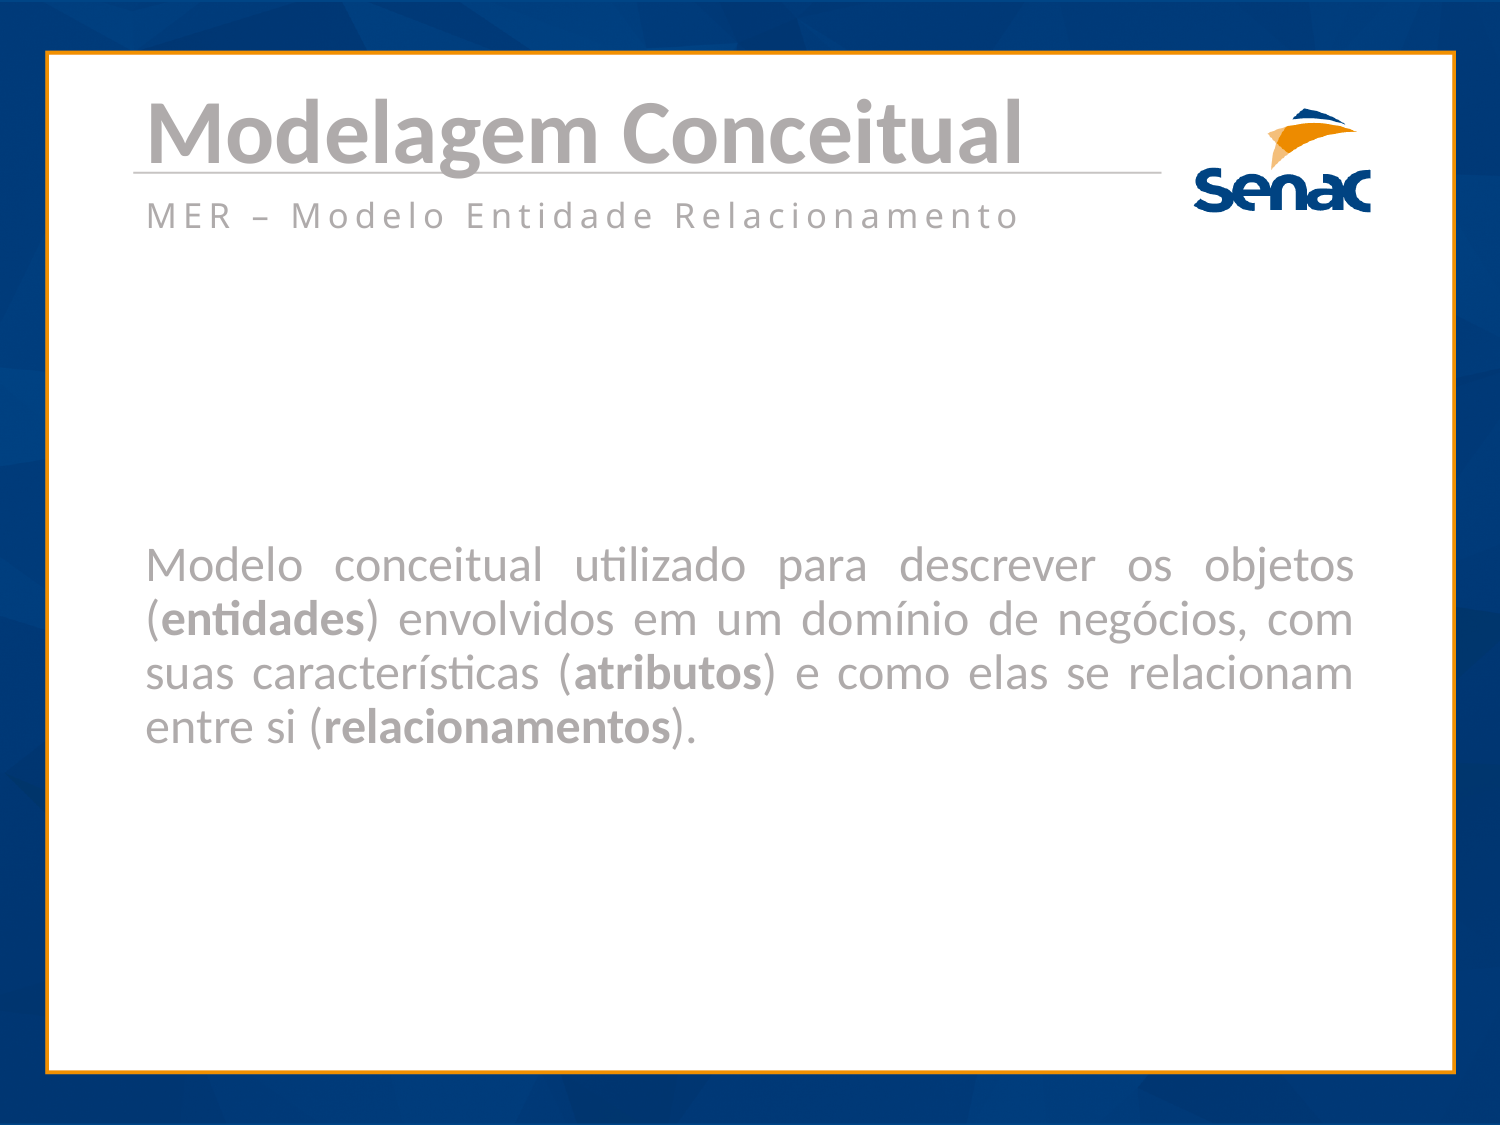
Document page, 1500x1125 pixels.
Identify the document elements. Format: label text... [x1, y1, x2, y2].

text_box Modelagem Conceitual [130, 77, 1130, 190]
text_box MER – Modelo Entidade Relacionamento [130, 190, 1130, 269]
picture [0, 0, 1500, 1125]
text_box Modelo conceitual utilizado para descrever os objetos (entidades) envolvidos em um domínio de negócios, com suas características (atributos) e como elas se relacionam entre si (relacionamentos). [130, 530, 1371, 790]
